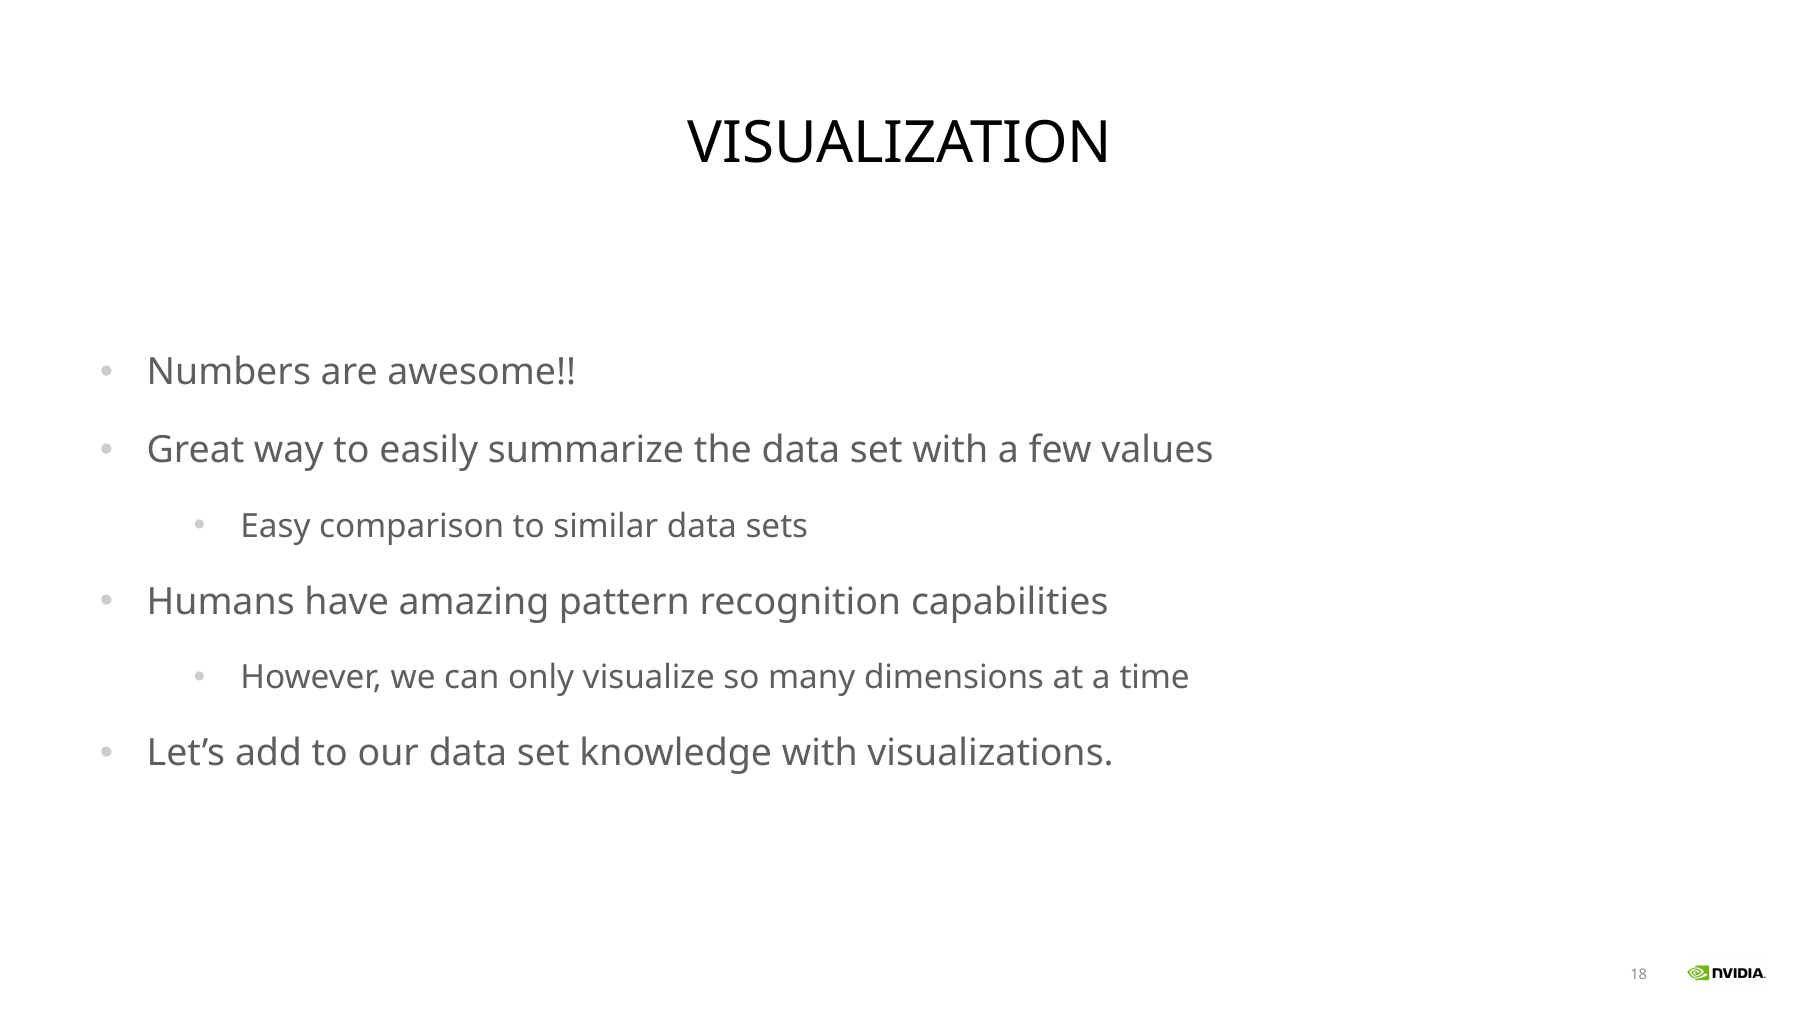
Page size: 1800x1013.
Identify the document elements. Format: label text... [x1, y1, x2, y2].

title Visualization [81, 85, 1719, 183]
list Numbers are awesome!! Great way to easily summarize the data set with a few values Easy comparison to similar data sets Humans have amazing pattern recognition capabilities However, we can only visualize so many dimensions at a time Let’s add to our data set knowledge with visualizations. [84, 344, 1717, 956]
picture [1687, 953, 1766, 993]
